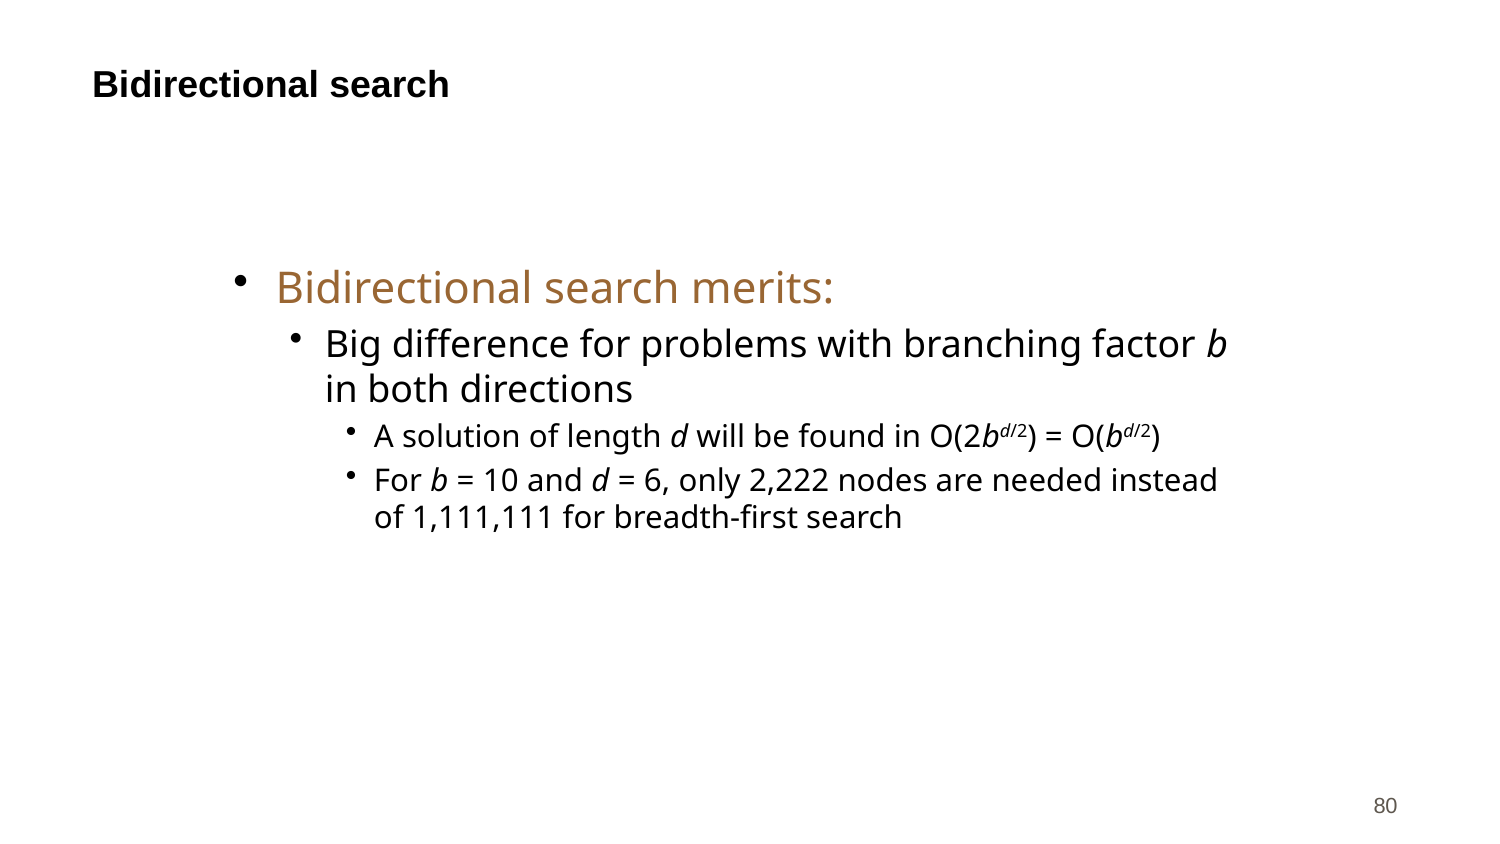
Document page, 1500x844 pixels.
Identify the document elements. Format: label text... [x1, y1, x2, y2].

slide_number 80 [1251, 768, 1413, 826]
list Bidirectional search merits: Big difference for problems with branching factor b in both directions A solution of length d will be found in O(2bd/2) = O(bd/2) For b = 10 and d = 6, only 2,222 nodes are needed instead of 1,111,111 for breadth-first search [218, 252, 1251, 839]
title Bidirectional search [76, 27, 1415, 113]
